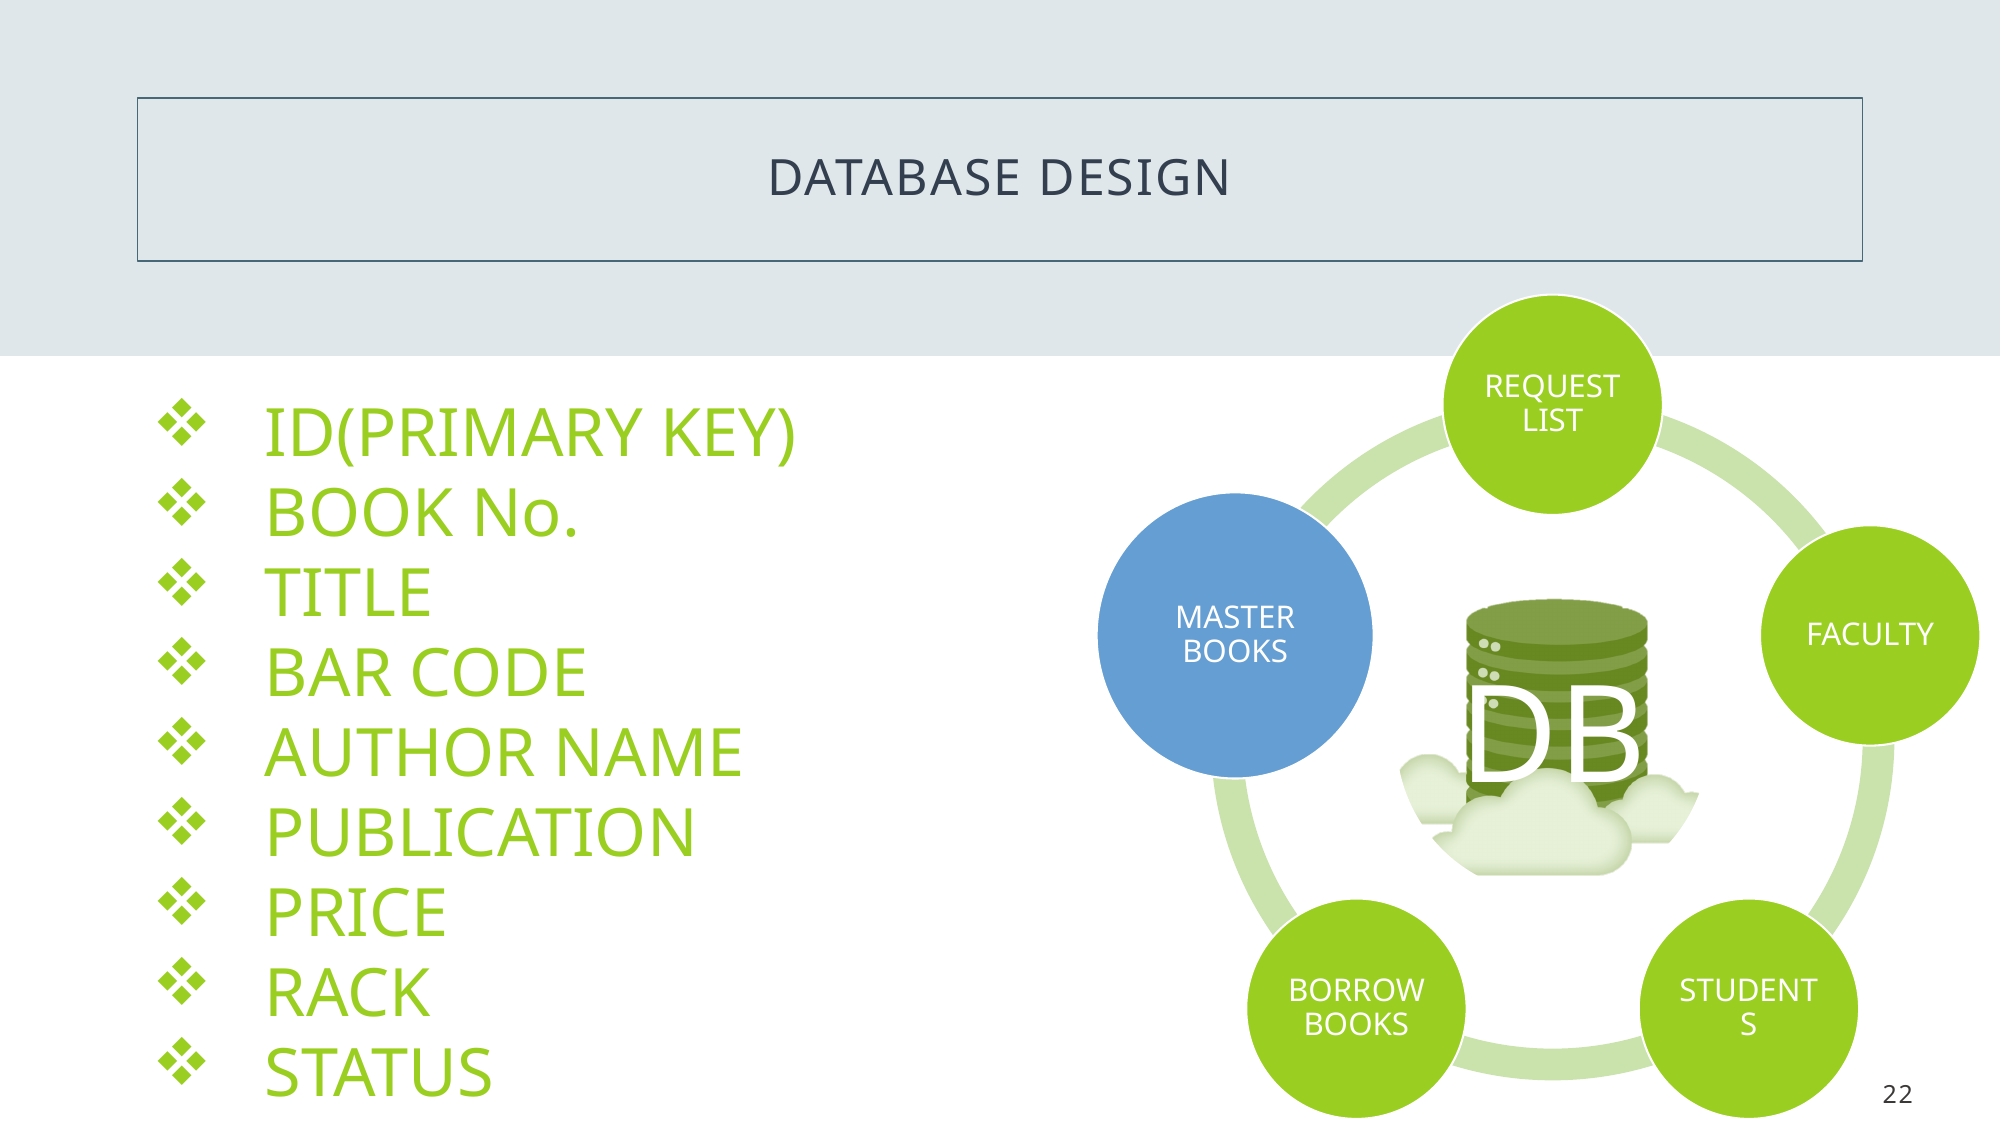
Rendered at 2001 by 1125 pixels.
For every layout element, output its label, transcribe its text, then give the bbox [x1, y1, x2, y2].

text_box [902, 294, 2000, 1125]
text_box ID(PRIMARY KEY) BOOK No. TITLE BAR CODE AUTHOR NAME PUBLICATION PRICE RACK STATUS [137, 382, 902, 1118]
title DATABASE DESIGN [137, 98, 1863, 262]
